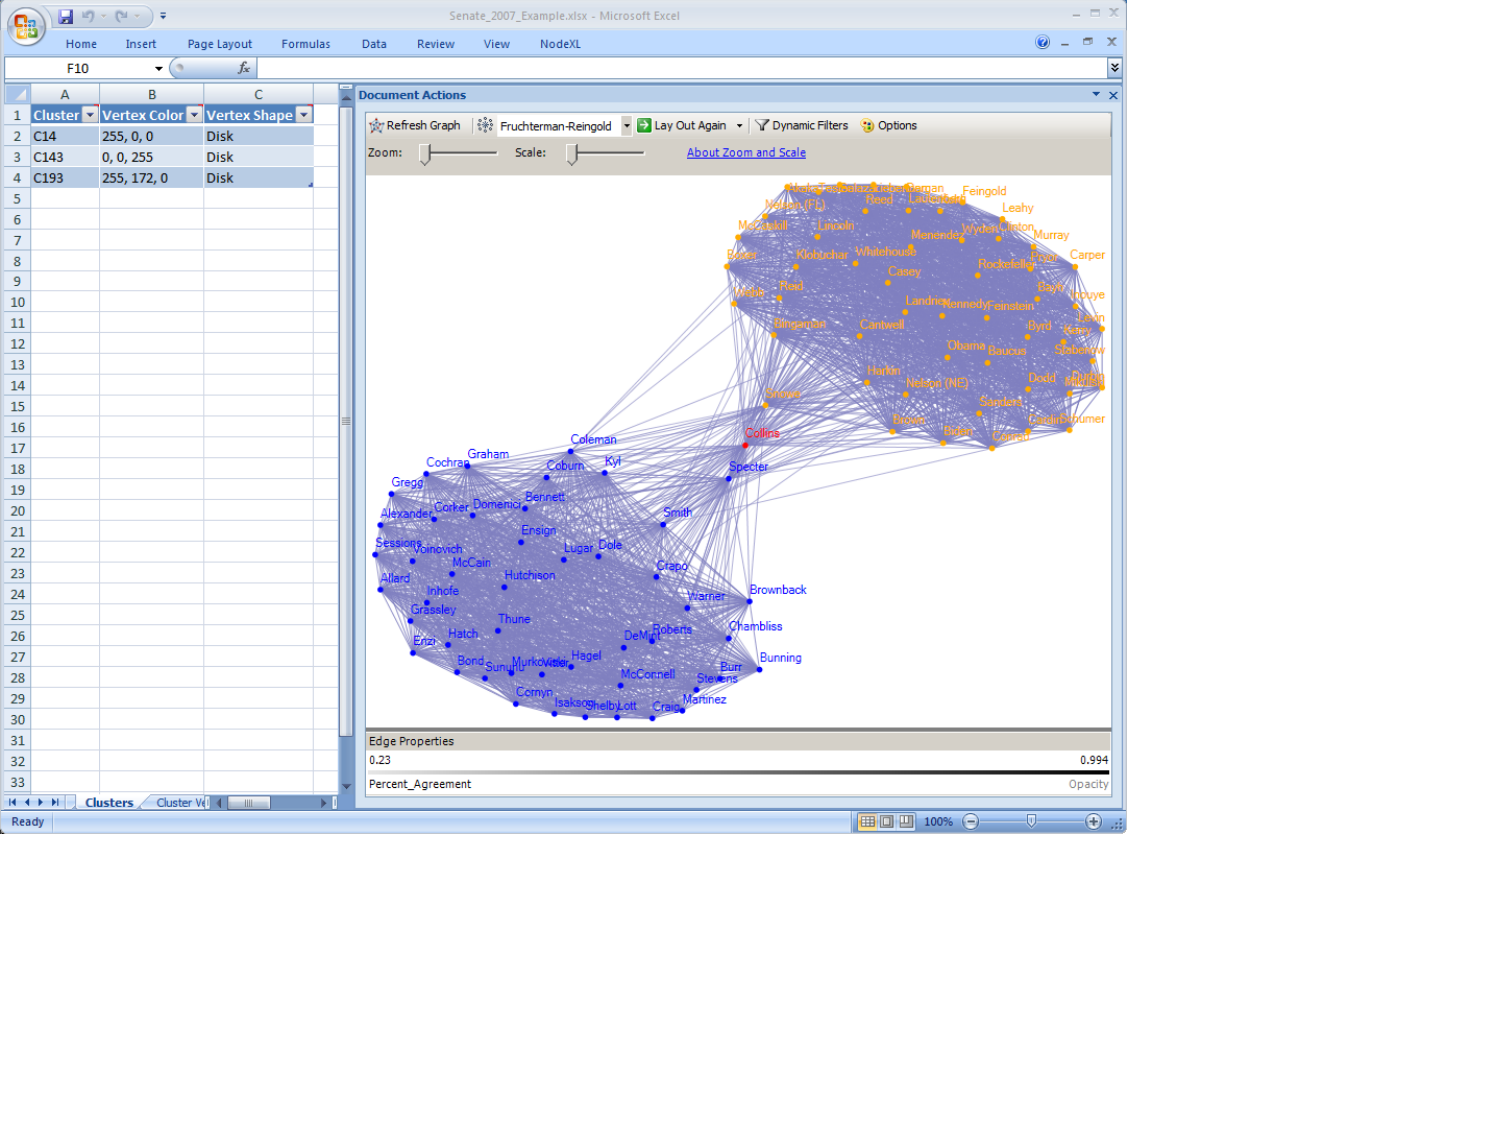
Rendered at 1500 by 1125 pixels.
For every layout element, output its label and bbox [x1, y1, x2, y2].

picture [0, 0, 1127, 834]
